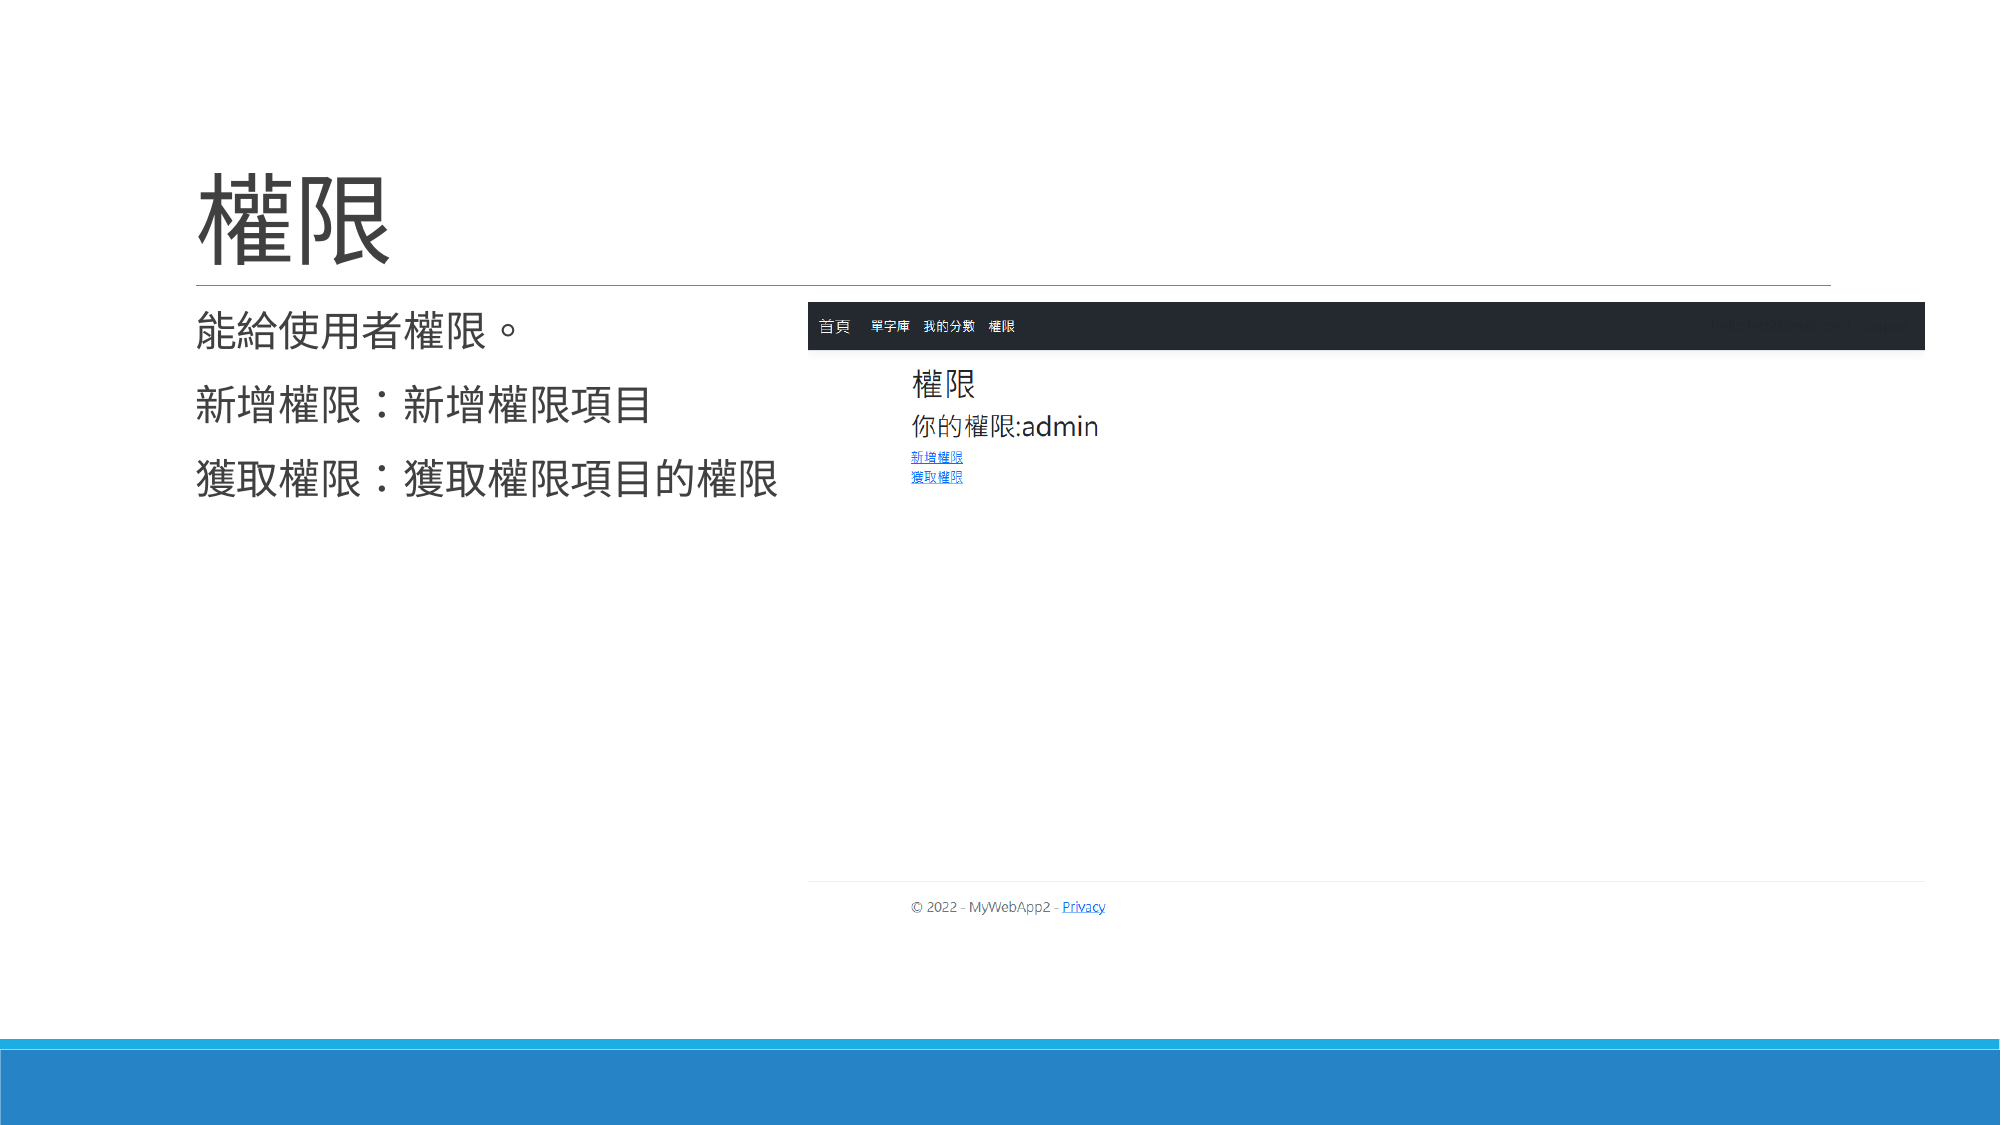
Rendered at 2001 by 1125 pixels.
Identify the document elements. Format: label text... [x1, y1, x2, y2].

list 能給使用者權限。 新增權限：新增權限項目 獲取權限：獲取權限項目的權限 [180, 302, 1830, 963]
picture [807, 302, 1926, 931]
title 權限 [180, 47, 1830, 285]
